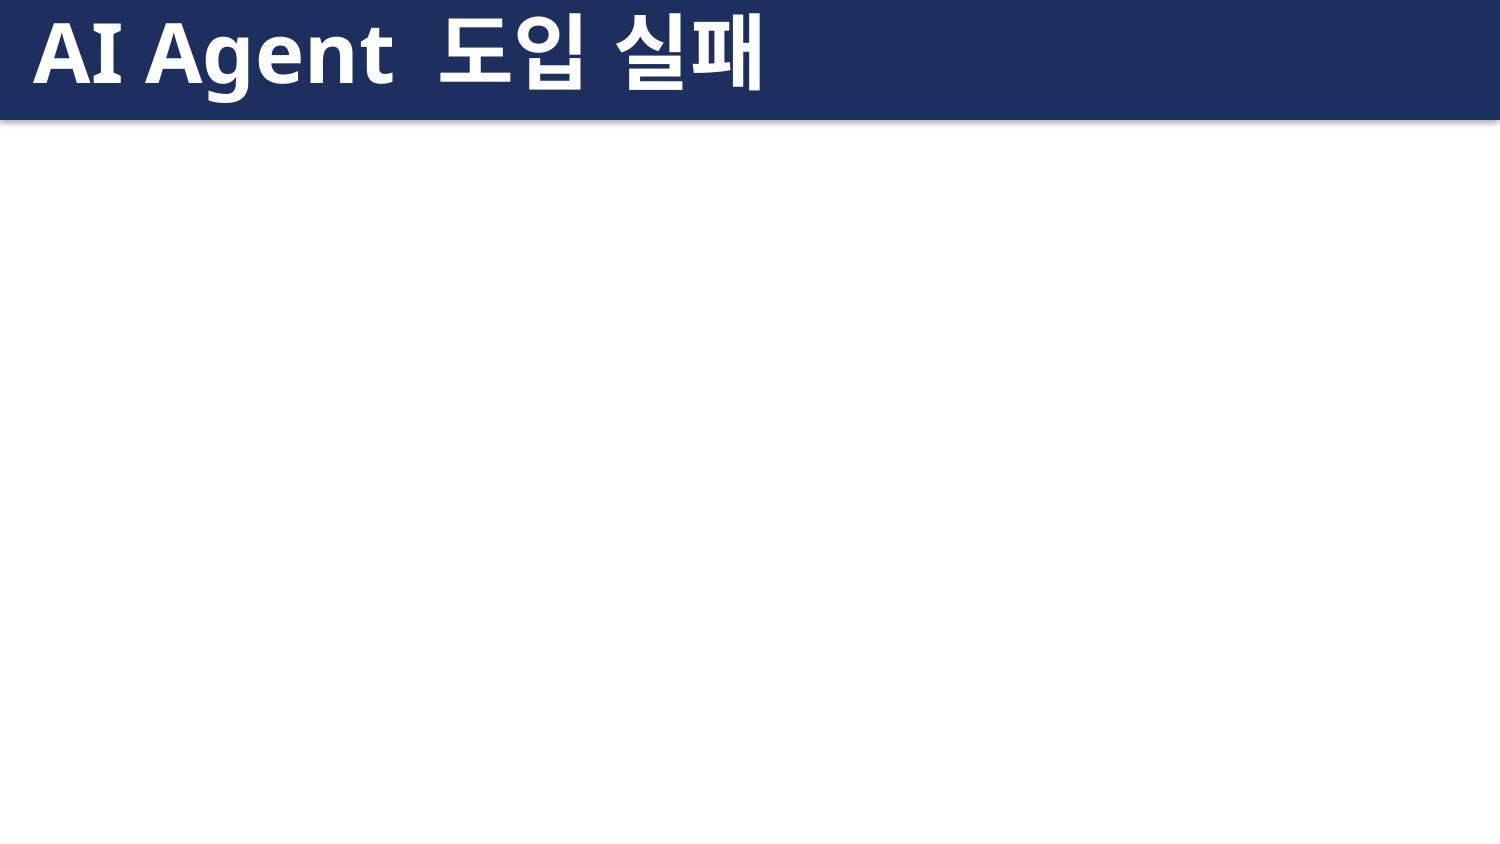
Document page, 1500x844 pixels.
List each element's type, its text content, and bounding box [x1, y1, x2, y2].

text_box [0, 0, 1500, 121]
text_box AI Agent 도입 실패 [18, 0, 782, 108]
